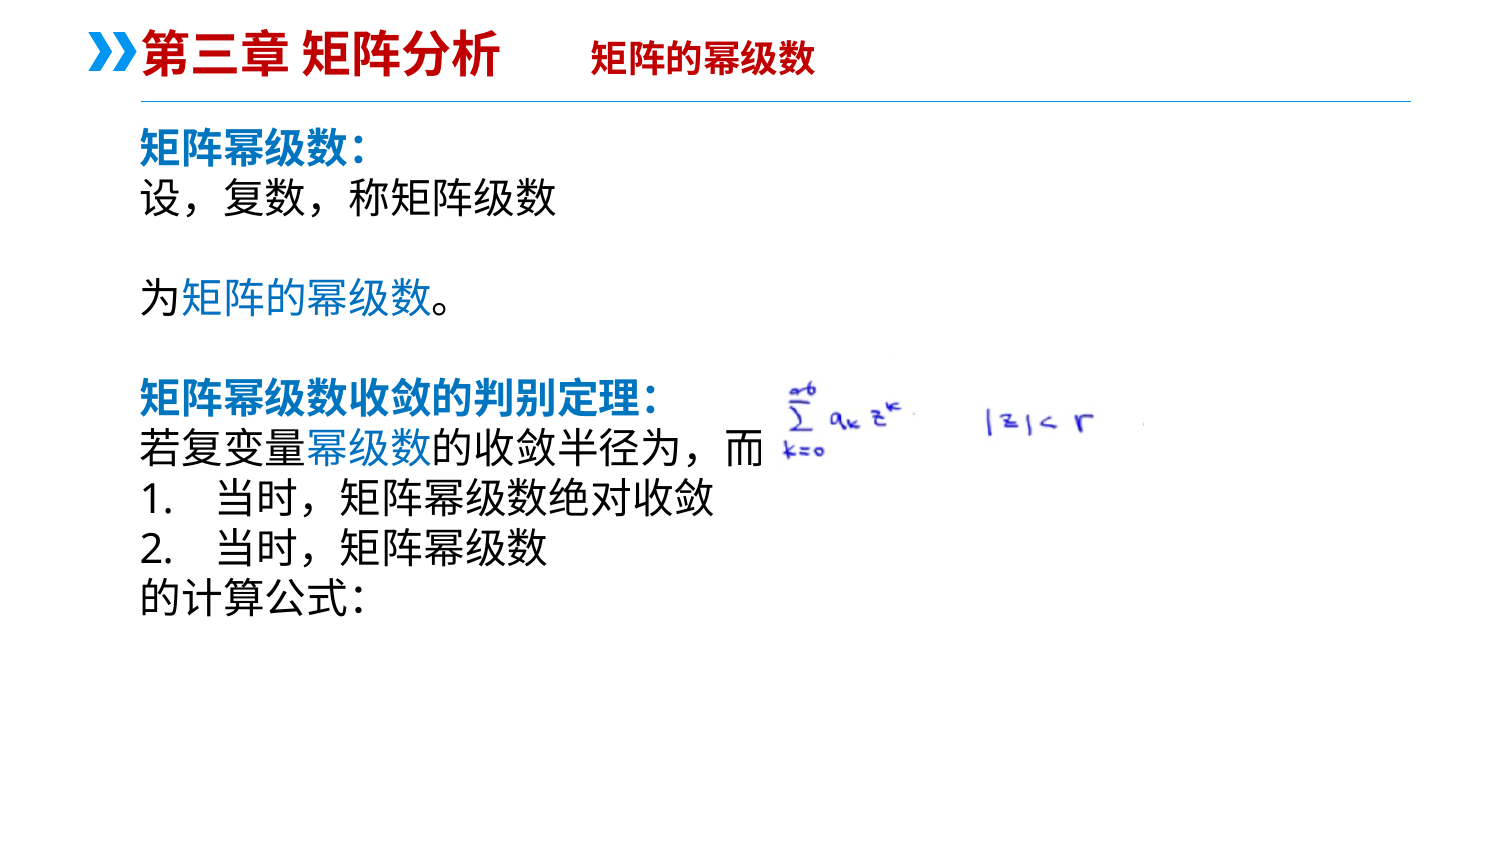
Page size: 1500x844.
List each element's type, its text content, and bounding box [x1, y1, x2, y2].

picture [761, 350, 1144, 473]
text_box [86, 30, 114, 73]
text_box 第三章 矩阵分析 矩阵的幂级数 [140, 20, 1341, 84]
text_box [111, 30, 139, 73]
